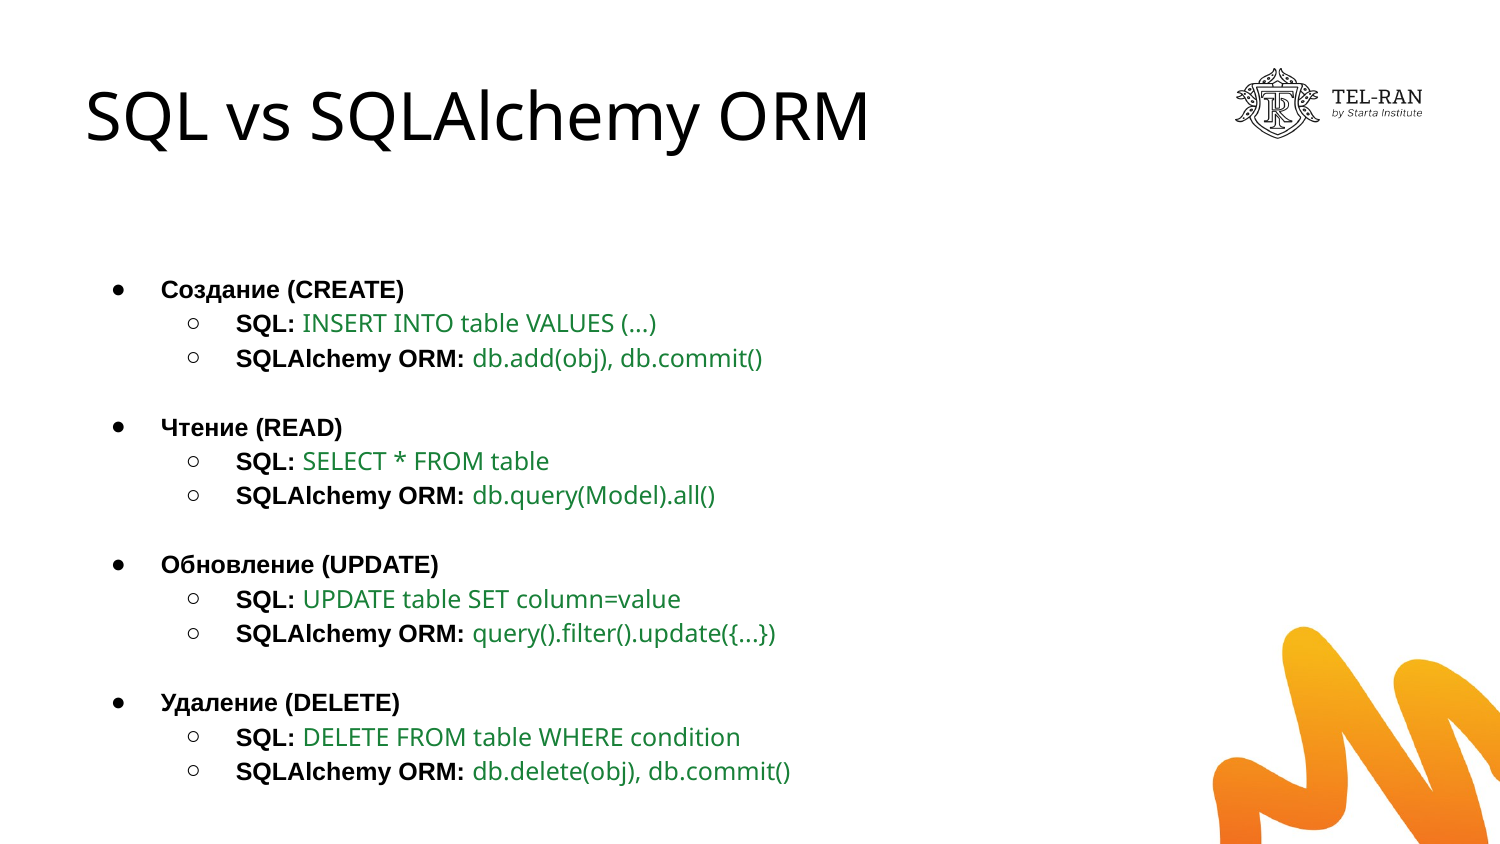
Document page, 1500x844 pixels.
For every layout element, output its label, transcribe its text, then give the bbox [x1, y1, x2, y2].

list Создание (CREATE) SQL: INSERT INTO table VALUES (...) SQLAlchemy ORM: db.add(obj), db.commit() Чтение (READ) SQL: SELECT * FROM table SQLAlchemy ORM: db.query(Model).all() Обновление (UPDATE) SQL: UPDATE table SET column=value SQLAlchemy ORM: query().filter().update({...}) Удаление (DELETE) SQL: DELETE FROM table WHERE condition SQLAlchemy ORM: db.delete(obj), db.commit() [70, 253, 1469, 801]
title SQL vs SQLAlchemy ORM [70, 59, 1237, 230]
picture [1237, 68, 1422, 139]
picture [1211, 625, 1500, 844]
